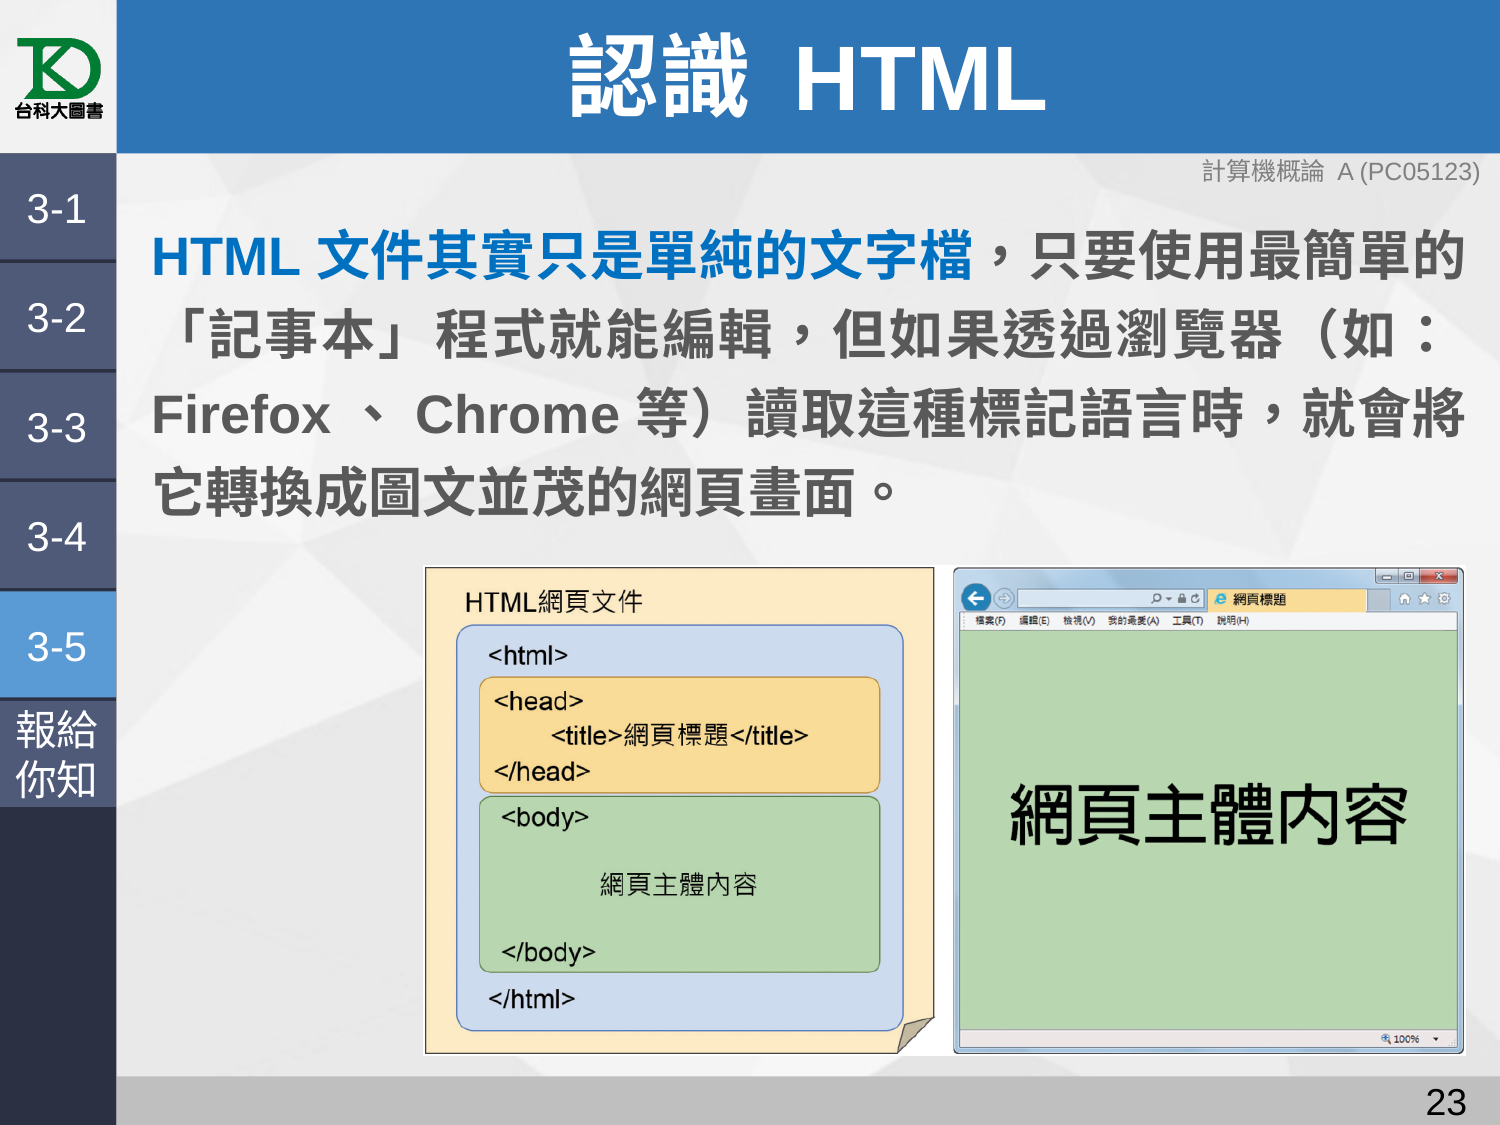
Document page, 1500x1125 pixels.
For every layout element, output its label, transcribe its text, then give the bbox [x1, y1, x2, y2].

text_box 3-3 [0, 371, 117, 479]
title 認識 HTML [116, 4, 1500, 158]
text_box 3-5 [0, 590, 117, 698]
picture [0, 0, 116, 153]
text_box 報給 你知 [0, 700, 117, 808]
text_box 3-4 [0, 481, 117, 589]
list HTML文件其實只是單純的文字檔，只要使用最簡單的「記事本」程式就能編輯，但如果透過瀏覽器（如：Firefox、Chrome等）讀取這種標記語言時，就會將它轉換成圖文並茂的網頁畫面。 [136, 199, 1482, 1042]
slide_number 22 [1323, 1070, 1482, 1125]
text_box 3-2 [0, 262, 117, 370]
picture [117, 158, 1500, 1076]
text_box 3-1 [0, 153, 117, 261]
